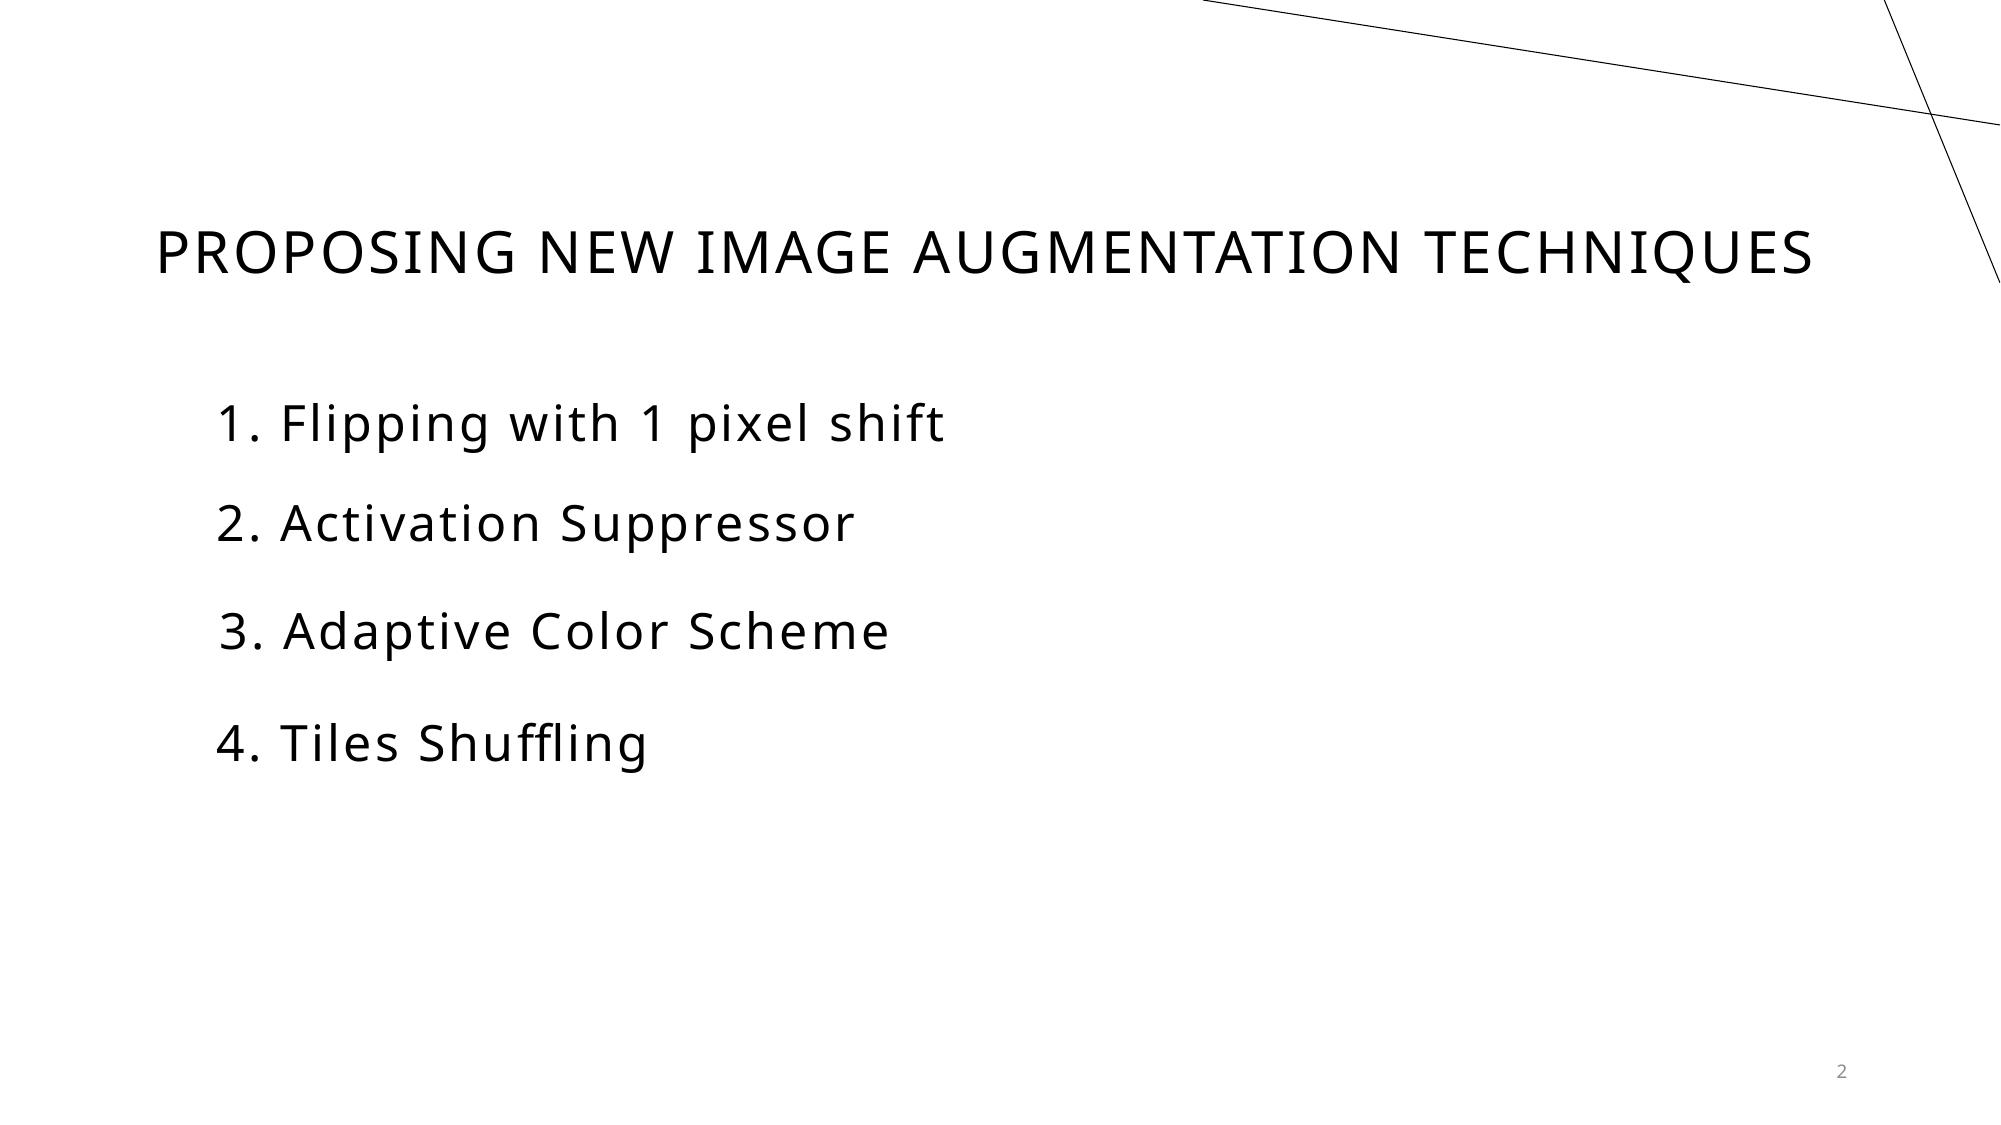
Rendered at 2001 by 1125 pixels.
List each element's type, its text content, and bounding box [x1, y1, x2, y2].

text_box 4. Tiles Shuffling [201, 717, 1618, 774]
text_box 3. Adaptive Color Scheme [204, 604, 1621, 662]
text_box 2. Activation Suppressor [201, 497, 1618, 554]
title Proposing new image augmentation techniques [108, 146, 1863, 364]
slide_number 2 [1412, 1042, 1863, 1103]
list 1. Flipping with 1 pixel shift [201, 397, 1618, 454]
